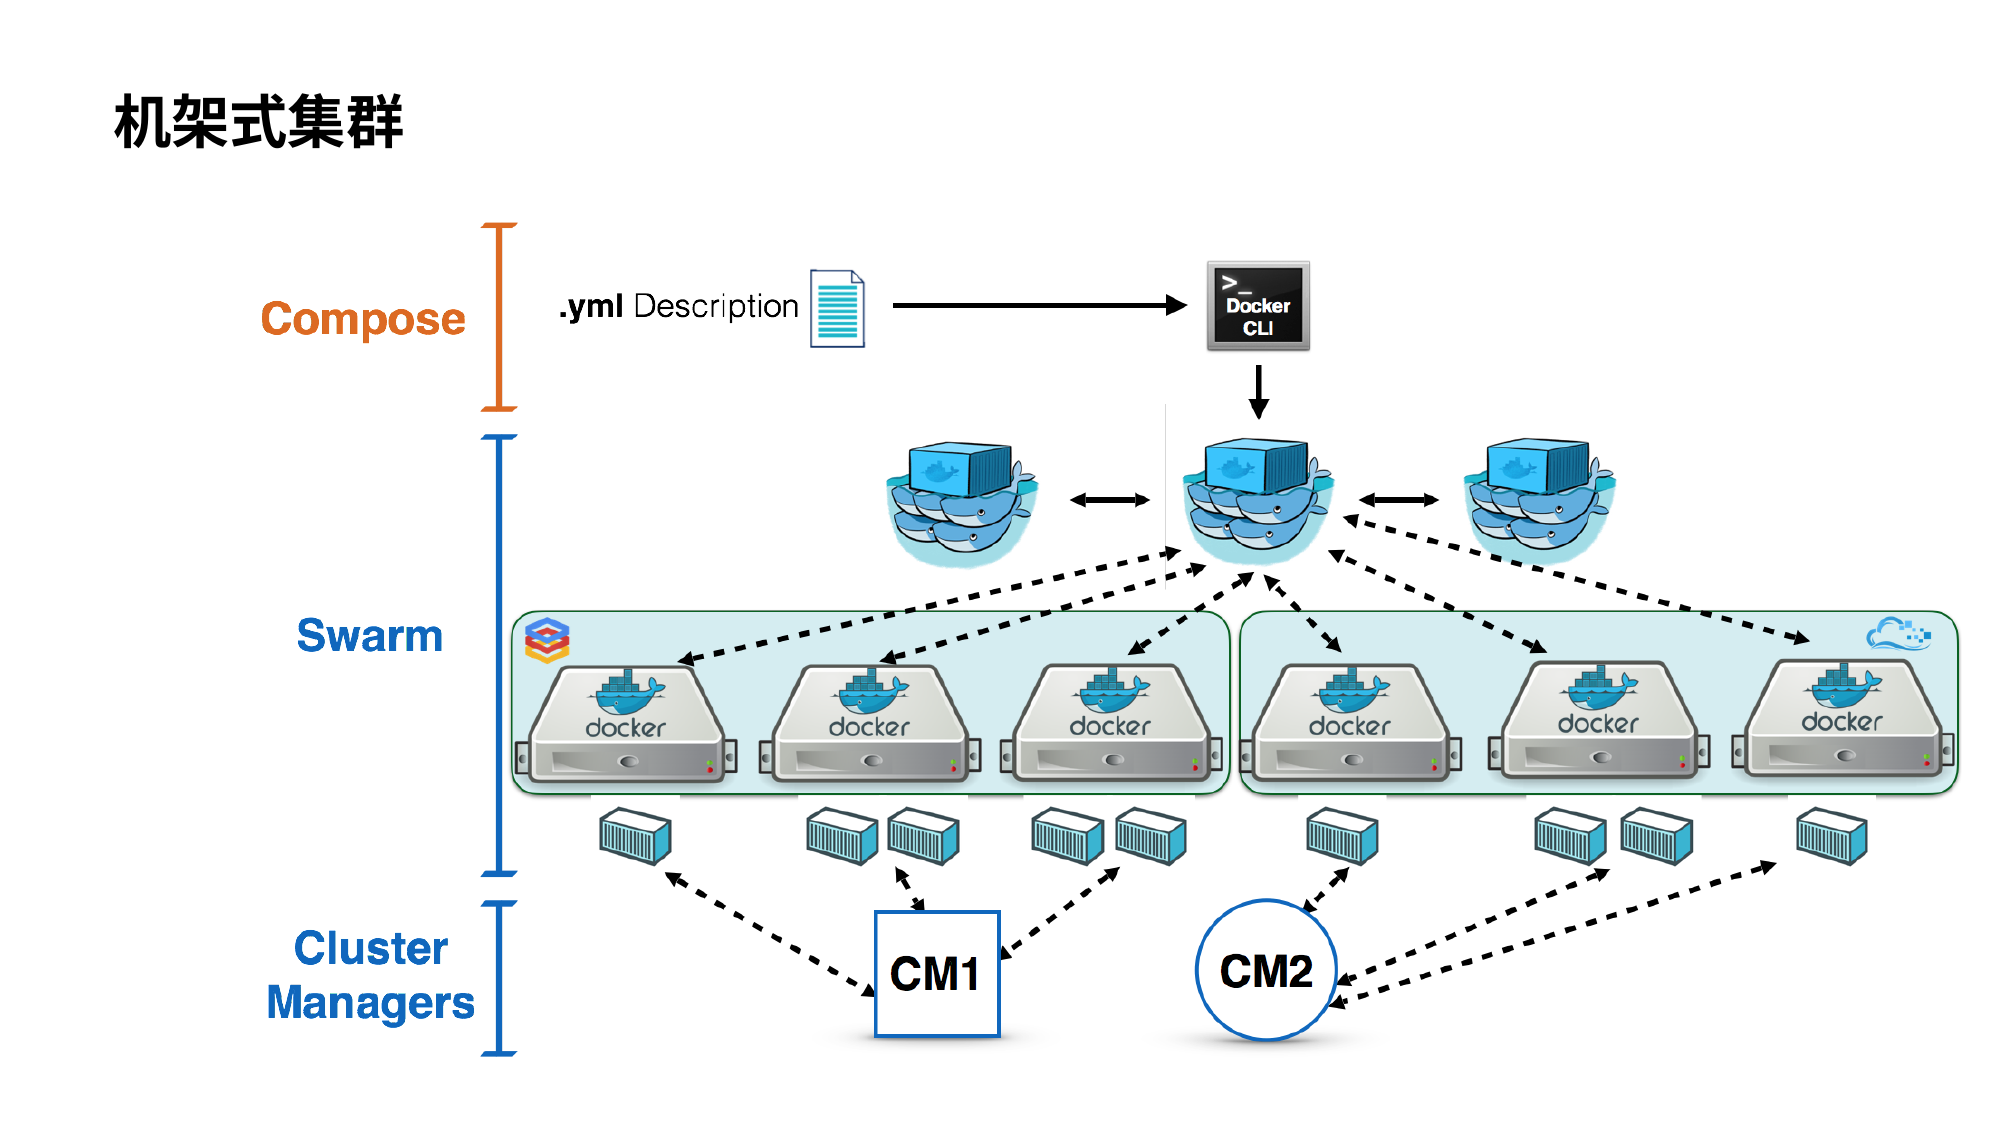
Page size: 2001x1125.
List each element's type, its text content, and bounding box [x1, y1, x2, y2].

title 机架式集群 [98, 71, 463, 180]
picture [253, 217, 1962, 1109]
